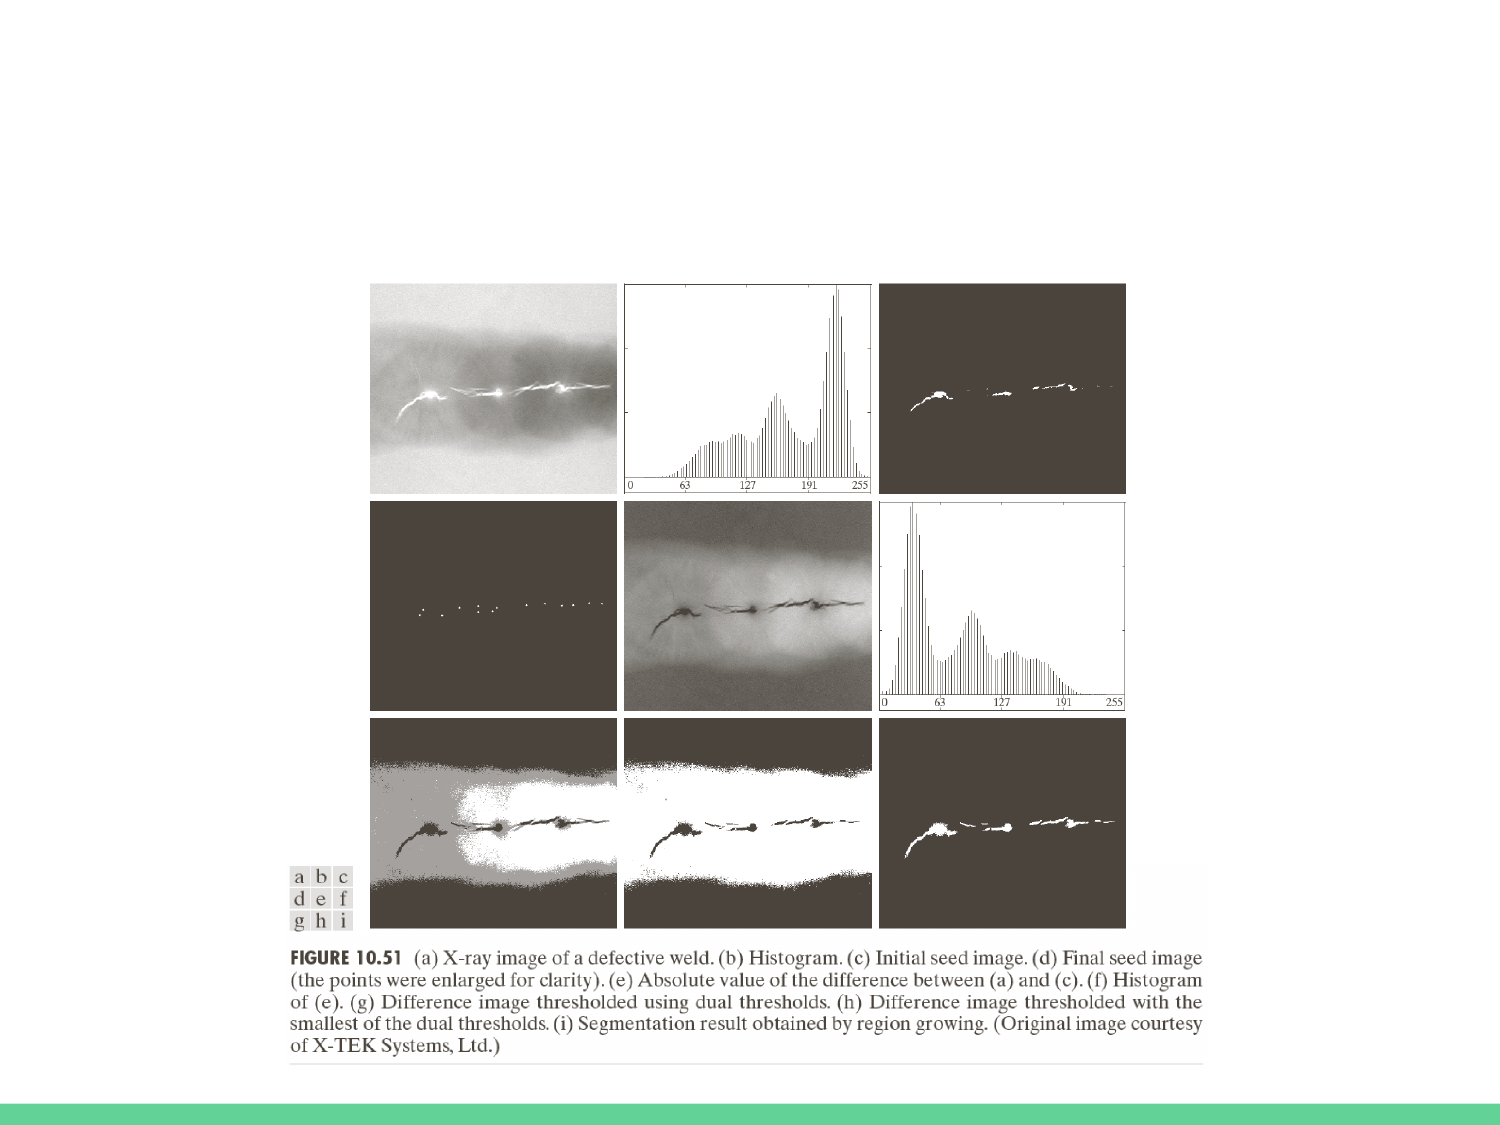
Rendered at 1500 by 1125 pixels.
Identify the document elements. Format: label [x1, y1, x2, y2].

picture [282, 279, 1208, 1069]
